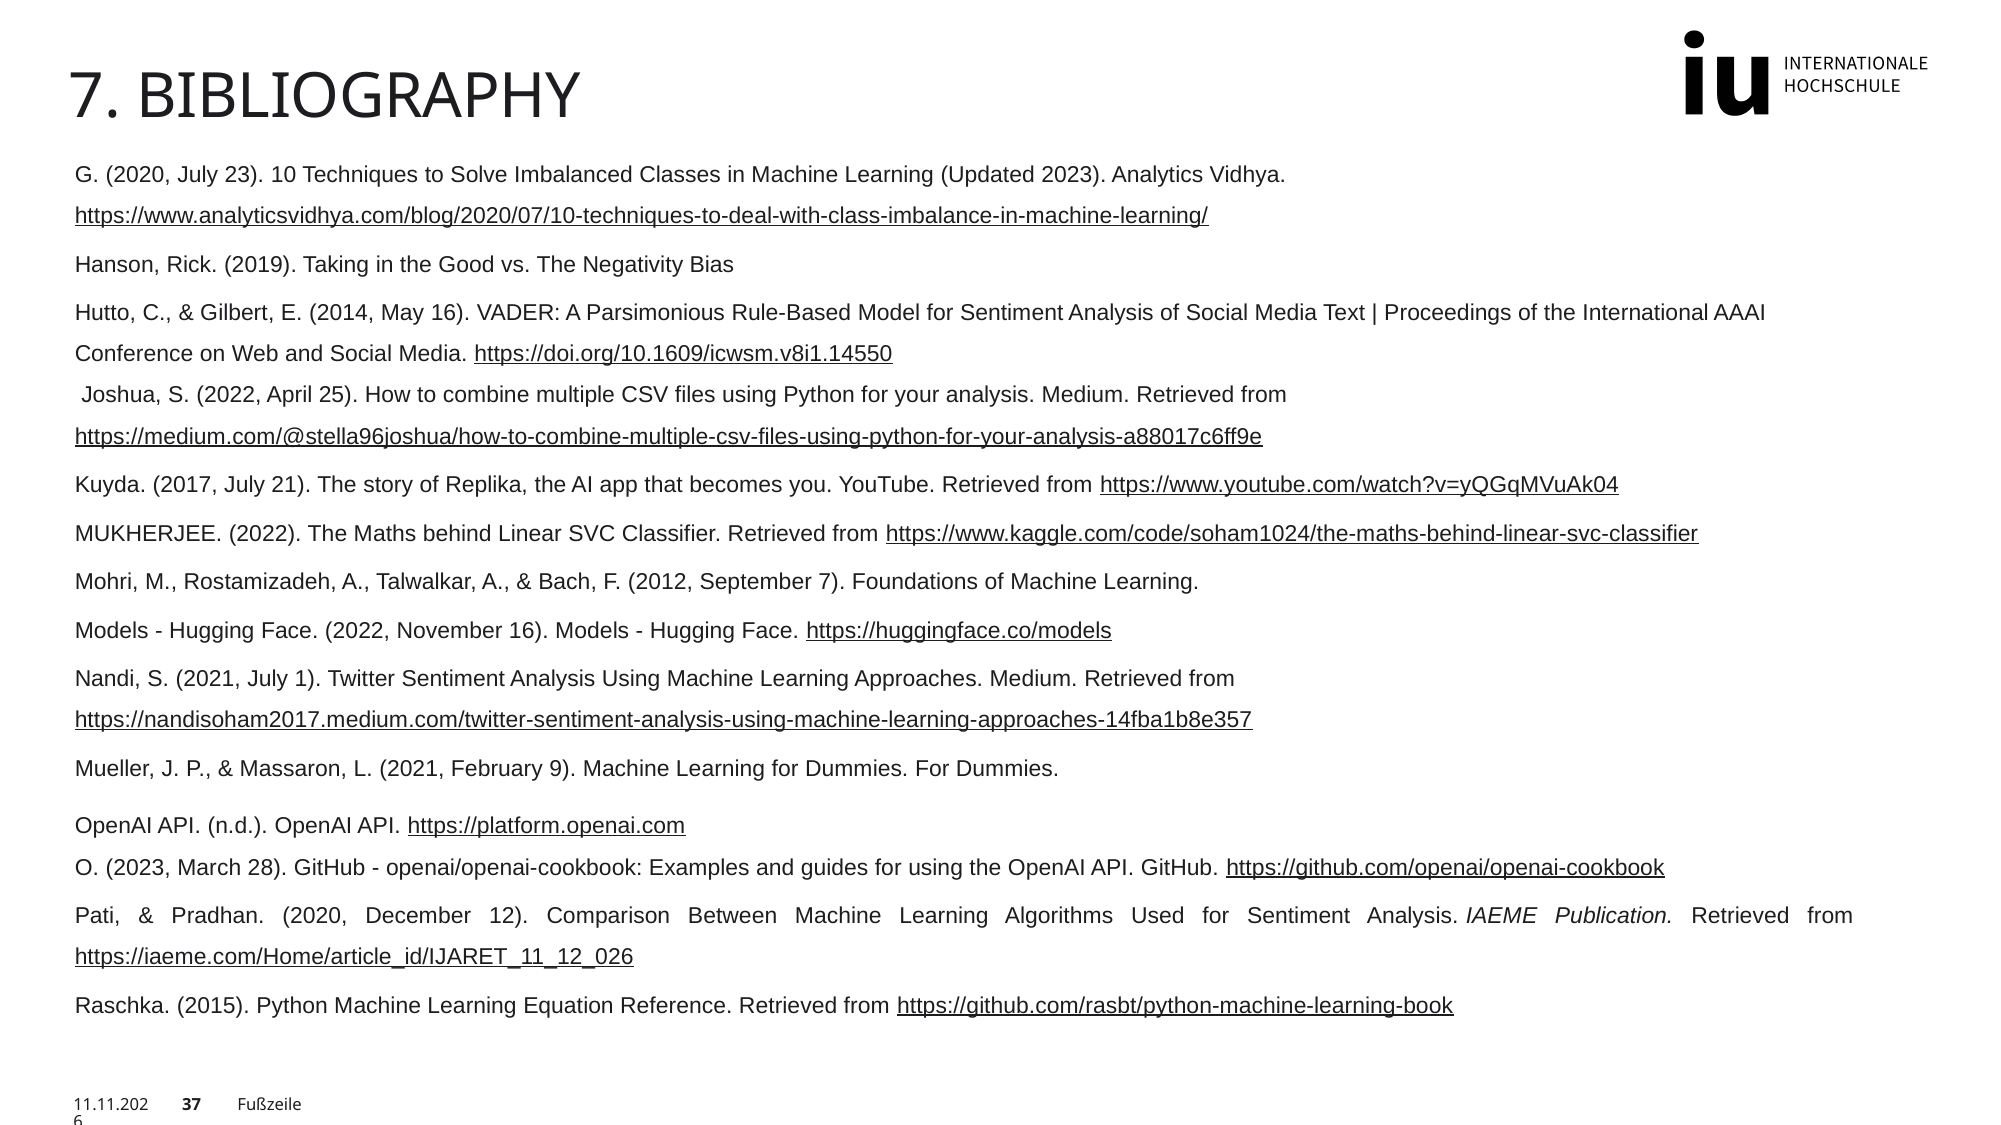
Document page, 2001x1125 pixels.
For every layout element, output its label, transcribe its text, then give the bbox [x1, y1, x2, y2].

picture [1628, 0, 1985, 172]
title 7. Bibliography [69, 63, 1461, 200]
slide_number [73, 1093, 151, 1116]
footer Fußzeile [237, 1093, 1956, 1116]
slide_number 37 [157, 1093, 226, 1116]
list G. (2020, July 23). 10 Techniques to Solve Imbalanced Classes in Machine Learning (Updated 2023). Analytics Vidhya. https://www.analyticsvidhya.com/blog/2020/07/10-techniques-to-deal-with-class-imbalance-in-machine-learning/ Hanson, Rick. (2019). Taking in the Good vs. The Negativity Bias Hutto, C., & Gilbert, E. (2014, May 16). VADER: A Parsimonious Rule-Based Model for Sentiment Analysis of Social Media Text | Proceedings of the International AAAI Conference on Web and Social Media. https://doi.org/10.1609/icwsm.v8i1.14550 Joshua, S. (2022, April 25). How to combine multiple CSV files using Python for your analysis. Medium. Retrieved from https://medium.com/@stella96joshua/how-to-combine-multiple-csv-files-using-python-for-your-analysis-a88017c6ff9e Kuyda. (2017, July 21). The story of Replika, the AI app that becomes you. YouTube. Retrieved from https://www.youtube.com/watch?v=yQGqMVuAk04 MUKHERJEE. (2022). The Maths behind Linear SVC Classifier. Retrieved from https://www.kaggle.com/code/soham1024/the-maths-behind-linear-svc-classifier Mohri, M., Rostamizadeh, A., Talwalkar, A., & Bach, F. (2012, September 7). Foundations of Machine Learning. Models - Hugging Face. (2022, November 16). Models - Hugging Face. https://huggingface.co/models Nandi, S. (2021, July 1). Twitter Sentiment Analysis Using Machine Learning Approaches. Medium. Retrieved from https://nandisoham2017.medium.com/twitter-sentiment-analysis-using-machine-learning-approaches-14fba1b8e357 Mueller, J. P., & Massaron, L. (2021, February 9). Machine Learning for Dummies. For Dummies. OpenAI API. (n.d.). OpenAI API. https://platform.openai.com O. (2023, March 28). GitHub - openai/openai-cookbook: Examples and guides for using the OpenAI API. GitHub. https://github.com/openai/openai-cookbook Pati, & Pradhan. (2020, December 12). Comparison Between Machine Learning Algorithms Used for Sentiment Analysis. IAEME Publication. Retrieved from https://iaeme.com/Home/article_id/IJARET_11_12_026 Raschka. (2015). Python Machine Learning Equation Reference. Retrieved from https://github.com/rasbt/python-machine-learning-book [69, 145, 1890, 1053]
